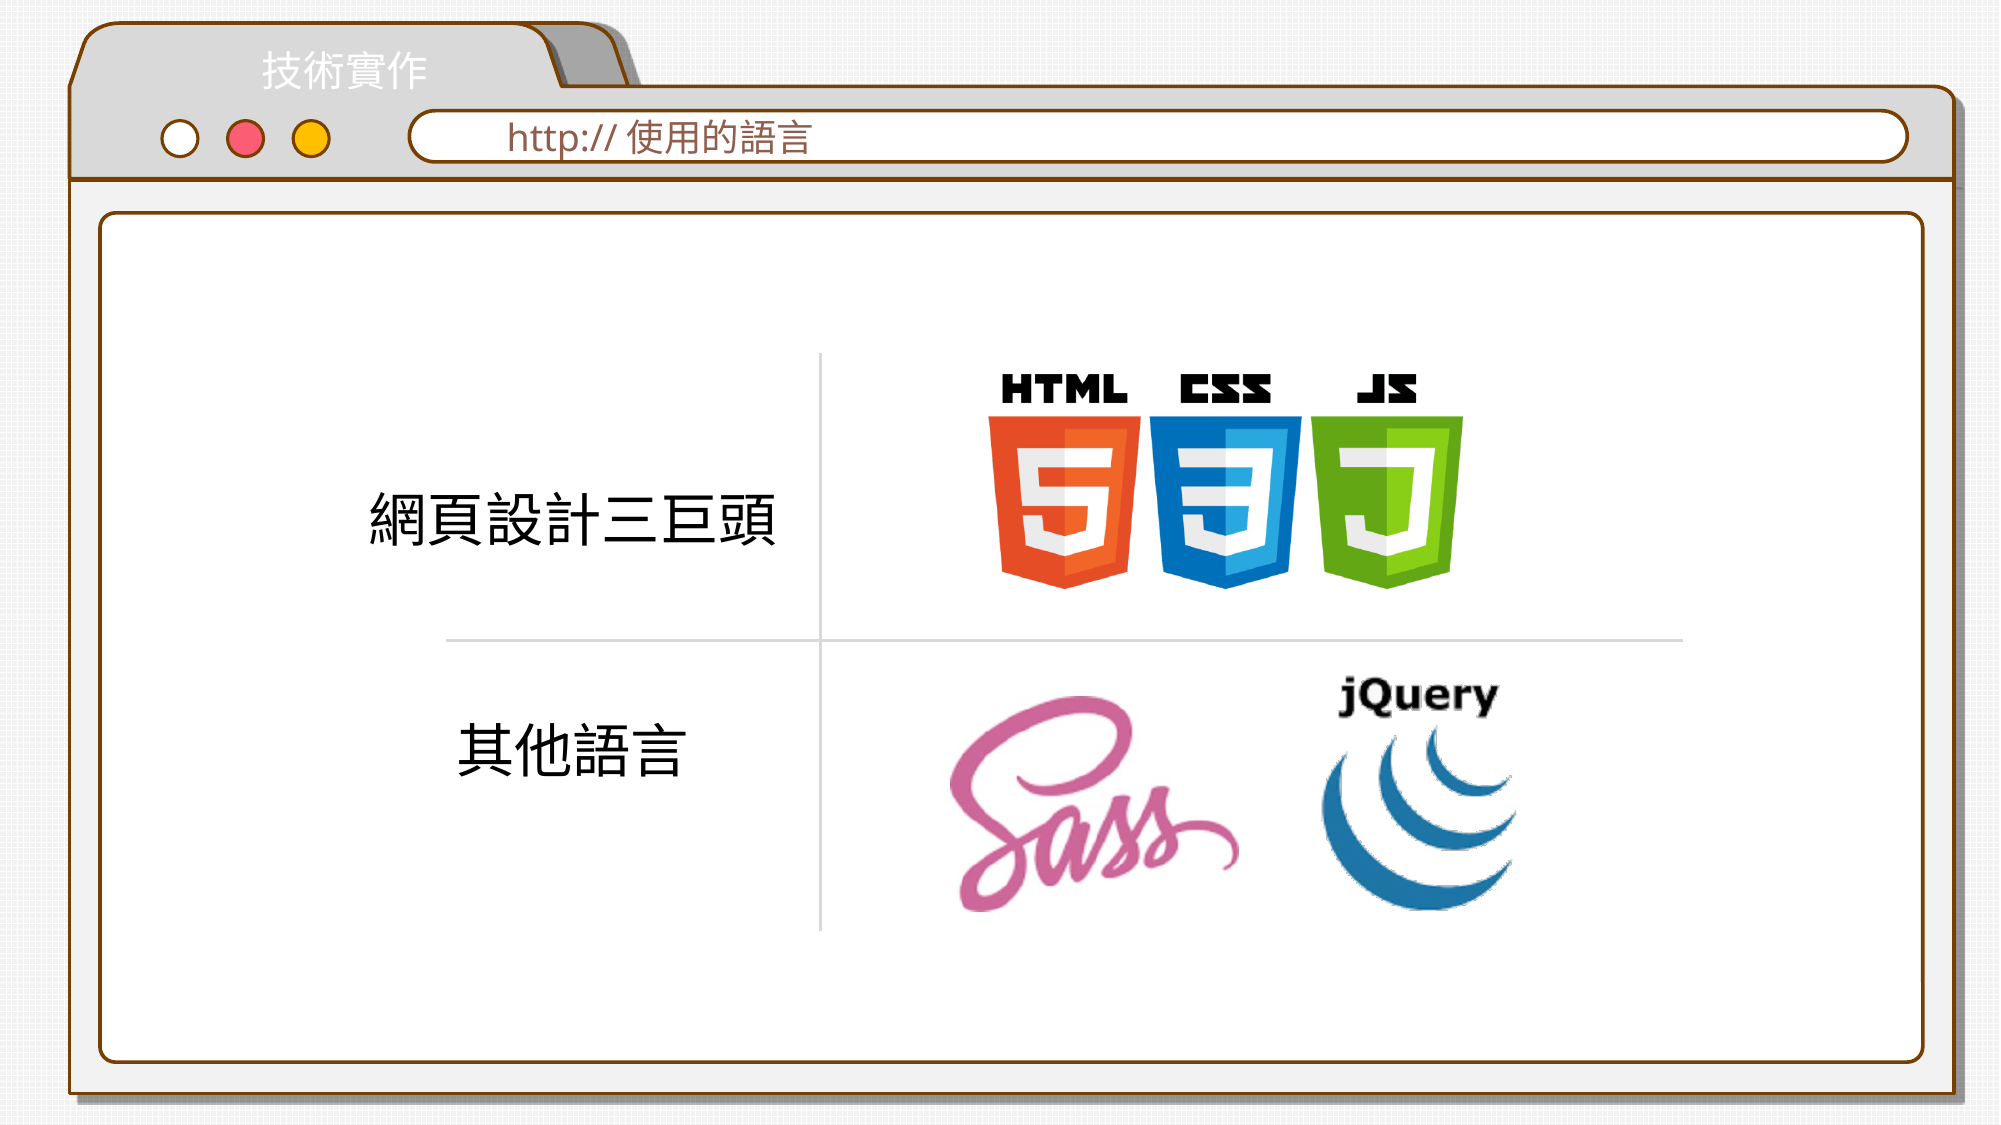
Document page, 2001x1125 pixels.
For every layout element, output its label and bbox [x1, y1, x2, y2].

text_box [69, 22, 1955, 1094]
text_box [339, 342, 1684, 931]
